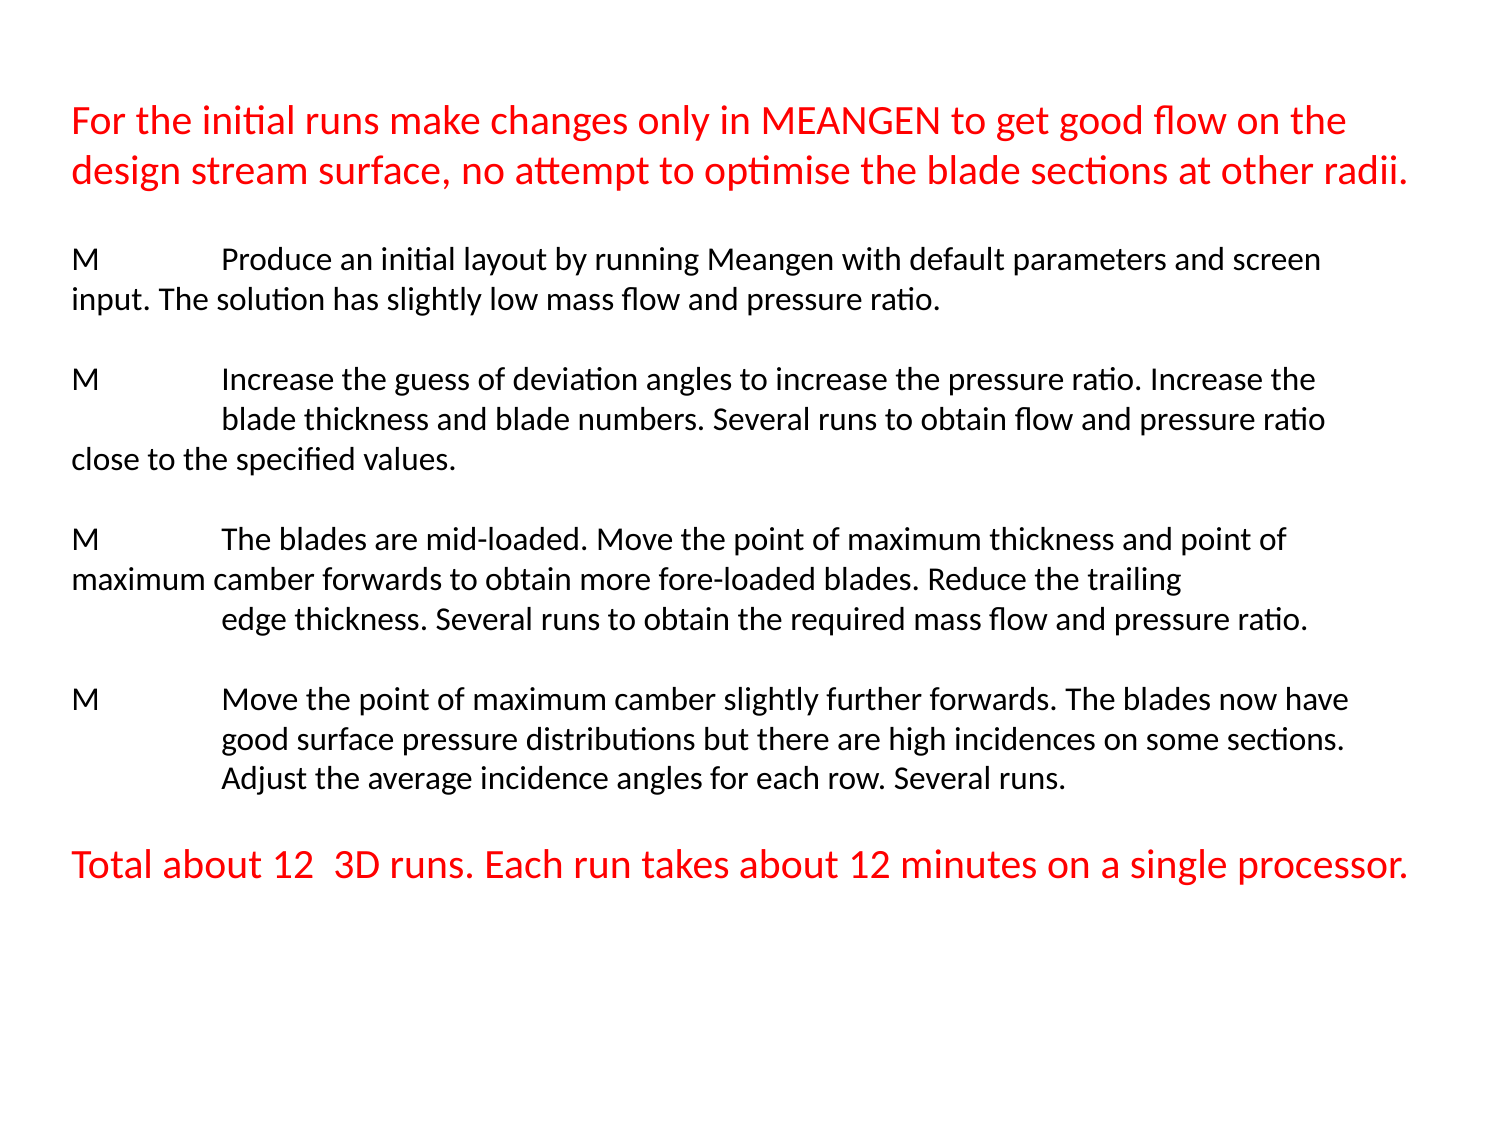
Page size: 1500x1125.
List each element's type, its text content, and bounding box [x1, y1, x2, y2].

text_box For the initial runs make changes only in MEANGEN to get good flow on the design stream surface, no attempt to optimise the blade sections at other radii. M Produce an initial layout by running Meangen with default parameters and screen input. The solution has slightly low mass flow and pressure ratio. M Increase the guess of deviation angles to increase the pressure ratio. Increase the blade thickness and blade numbers. Several runs to obtain flow and pressure ratio close to the specified values. M The blades are mid-loaded. Move the point of maximum thickness and point of maximum camber forwards to obtain more fore-loaded blades. Reduce the trailing edge thickness. Several runs to obtain the required mass flow and pressure ratio. M Move the point of maximum camber slightly further forwards. The blades now have good surface pressure distributions but there are high incidences on some sections. Adjust the average incidence angles for each row. Several runs. Total about 12 3D runs. Each run takes about 12 minutes on a single processor. [56, 40, 1447, 974]
